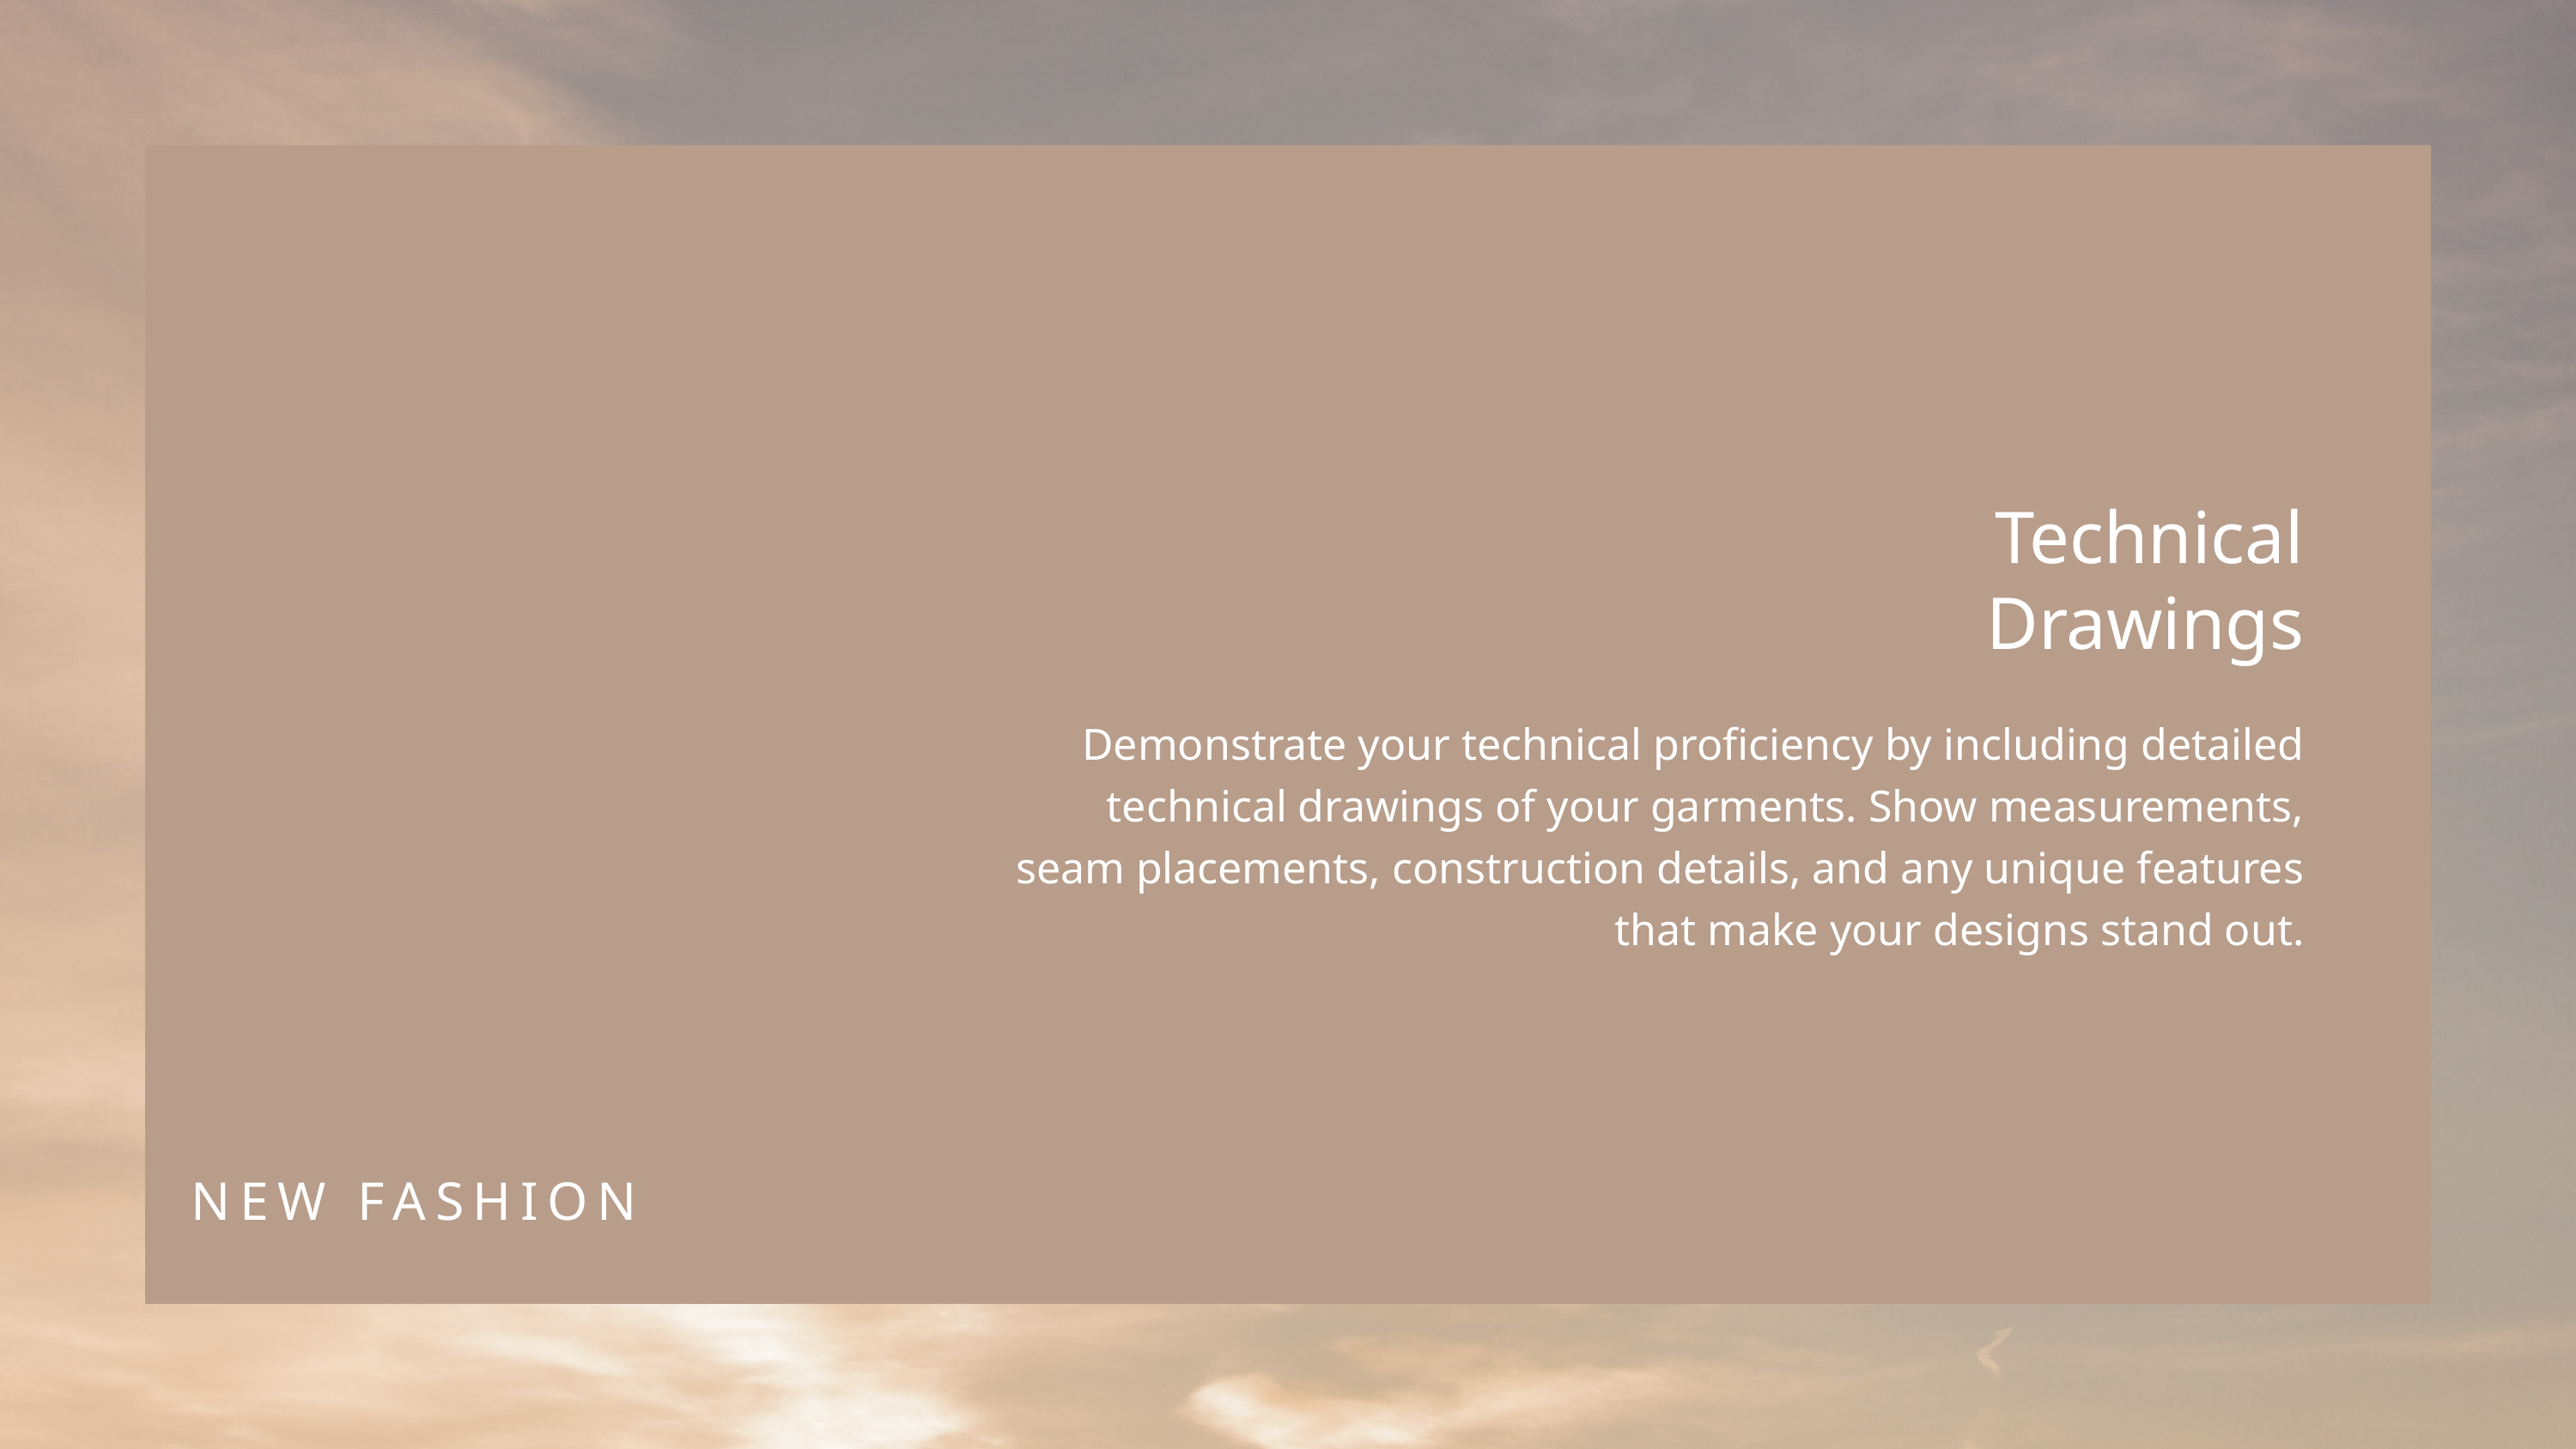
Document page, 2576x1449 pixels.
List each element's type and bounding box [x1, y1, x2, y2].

picture [0, 0, 2576, 1449]
text_box [144, 144, 2432, 1304]
text_box [1008, 492, 2306, 956]
